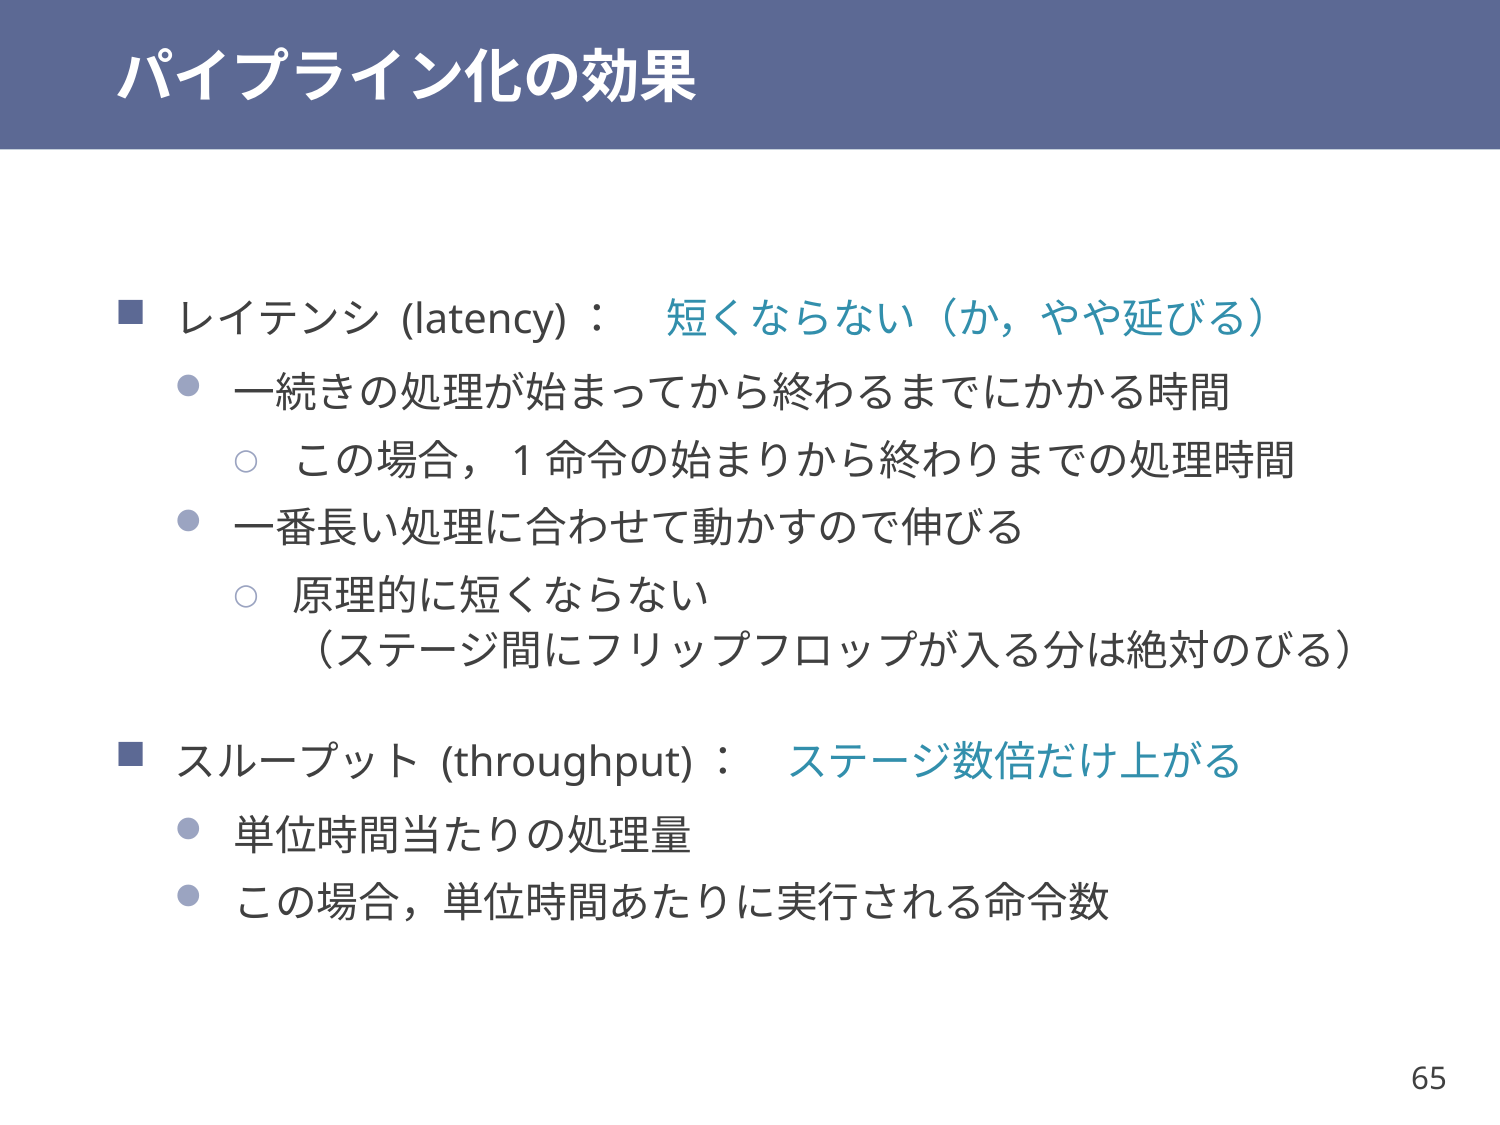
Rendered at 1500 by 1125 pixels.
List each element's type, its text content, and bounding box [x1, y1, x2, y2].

title パイプライン化の効果 [100, 0, 1500, 150]
list レイテンシ (latency)： 短くならない（か，やや延びる） 一続きの処理が始まってから終わるまでにかかる時間 この場合，1命令の始まりから終わりまでの処理時間 一番長い処理に合わせて動かすので伸びる 原理的に短くならない （ステージ間にフリップフロップが入る分は絶対のびる） スループット (throughput)： ステージ数倍だけ上がる 単位時間当たりの処理量 この場合，単位時間あたりに実行される命令数 [100, 178, 1459, 1036]
